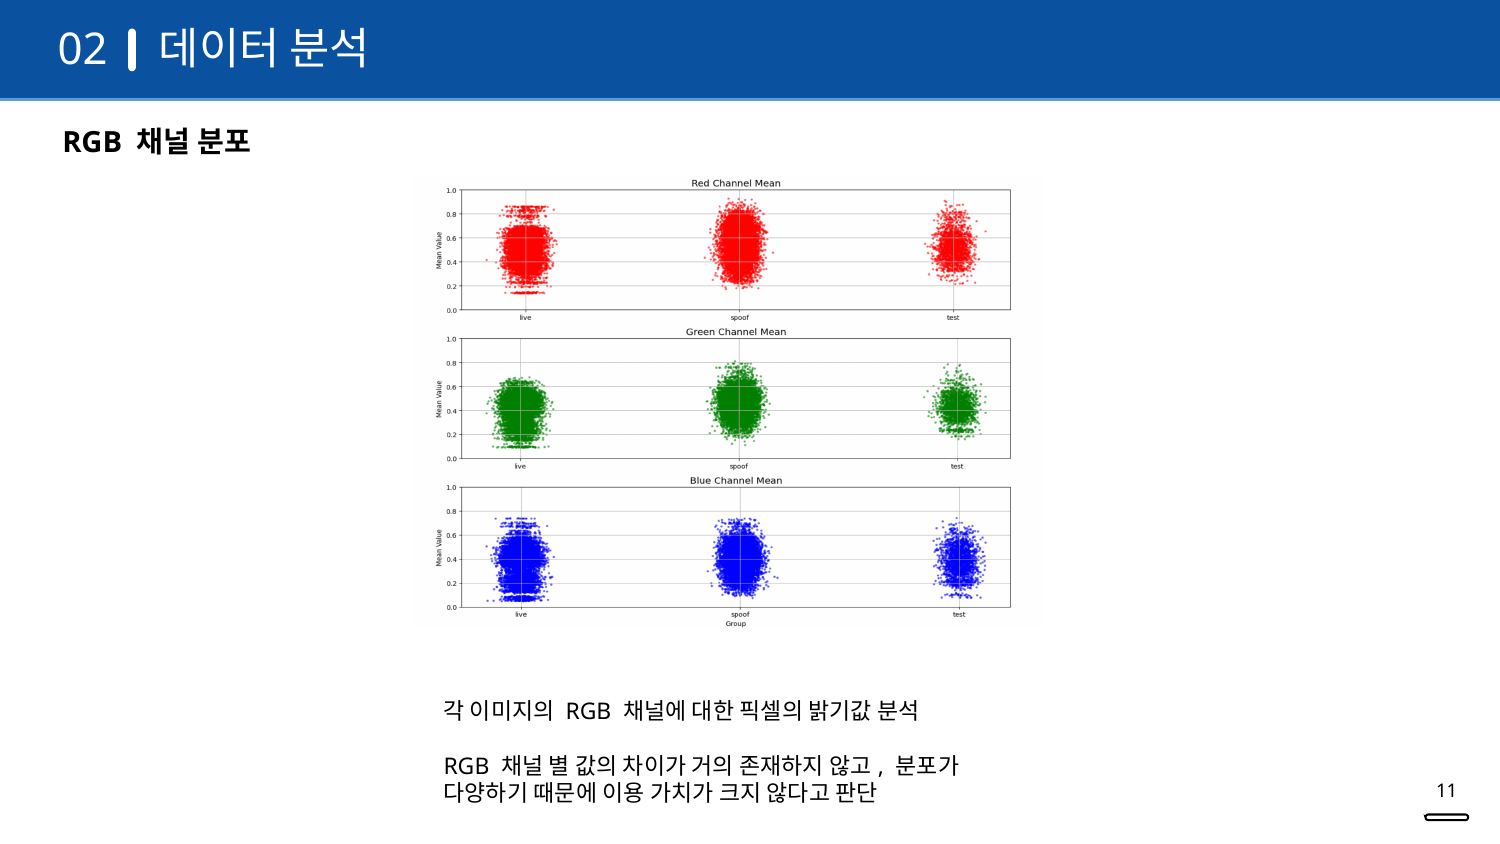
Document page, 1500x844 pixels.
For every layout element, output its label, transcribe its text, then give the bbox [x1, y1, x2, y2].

text_box RGB 채널 분포 [47, 108, 383, 158]
list 데이터 분석 [147, 23, 1300, 77]
list 02 [37, 23, 129, 77]
slide_number ‹#› [1416, 769, 1478, 815]
picture [414, 175, 1043, 628]
list 각 이미지의 RGB 채널에 대한 픽셀의 밝기값 분석 RGB 채널 별 값의 차이가 거의 존재하지 않고, 분포가 다양하기 때문에 이용 가치가 크지 않다고 판단 [375, 663, 1034, 830]
